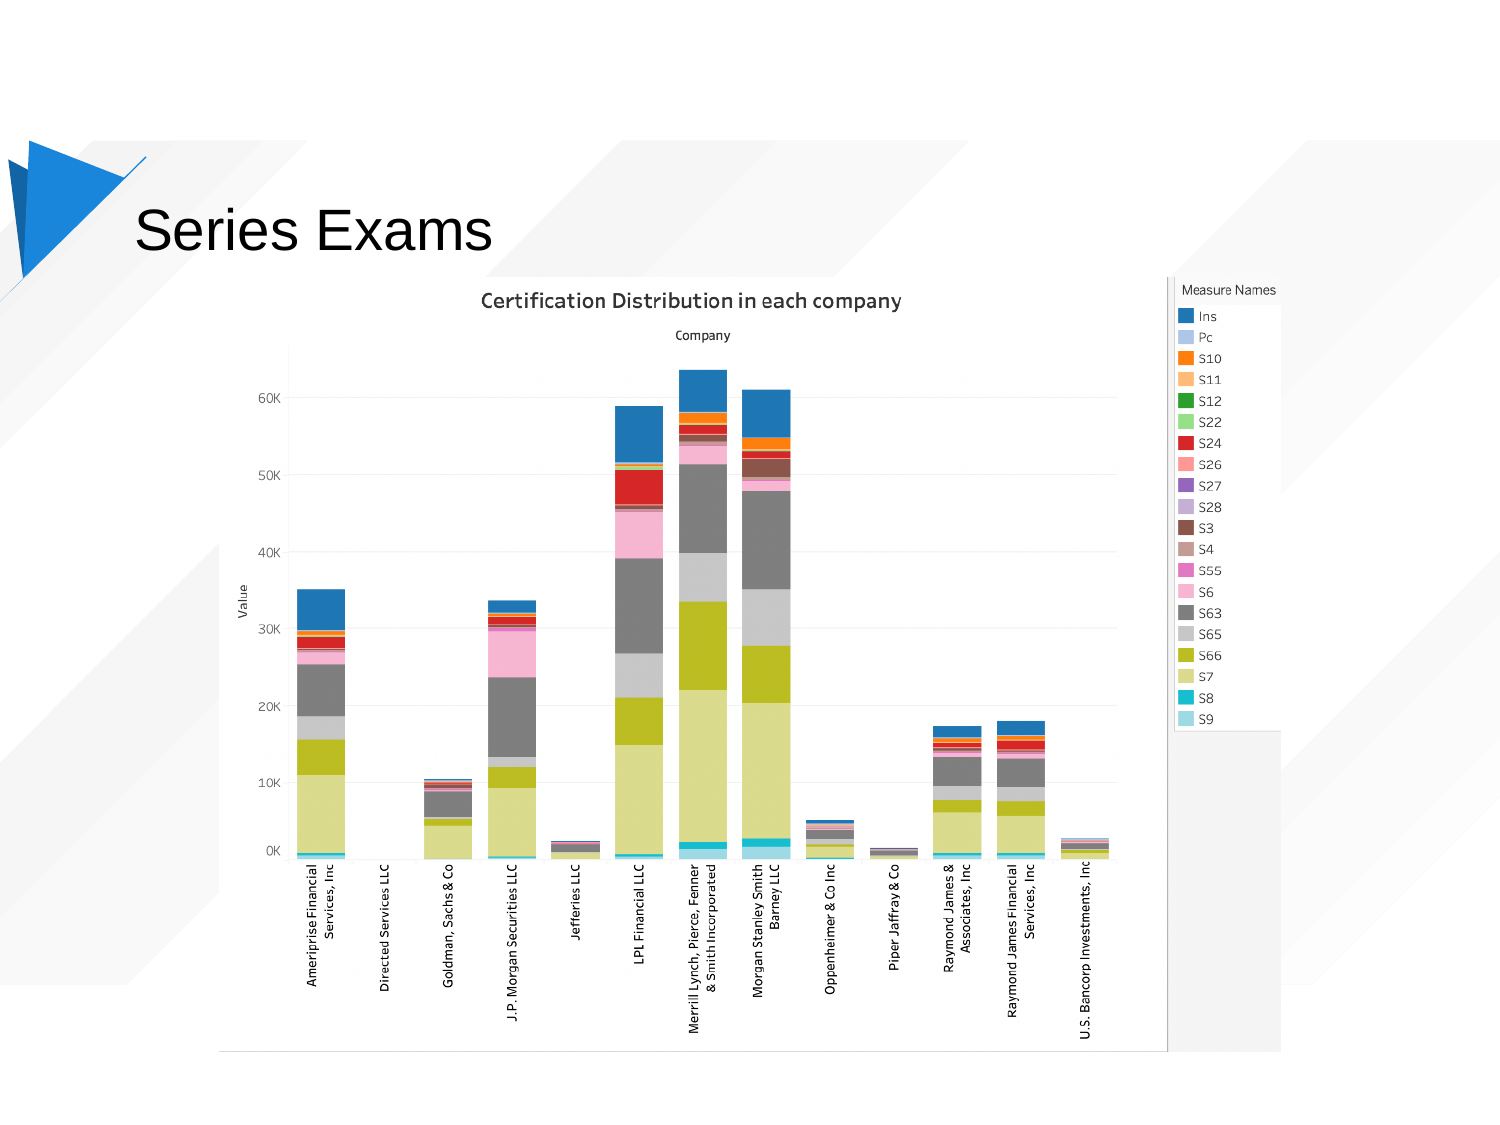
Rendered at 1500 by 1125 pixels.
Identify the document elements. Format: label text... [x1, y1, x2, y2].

title Series Exams [119, 185, 1413, 278]
picture [219, 277, 1281, 1053]
